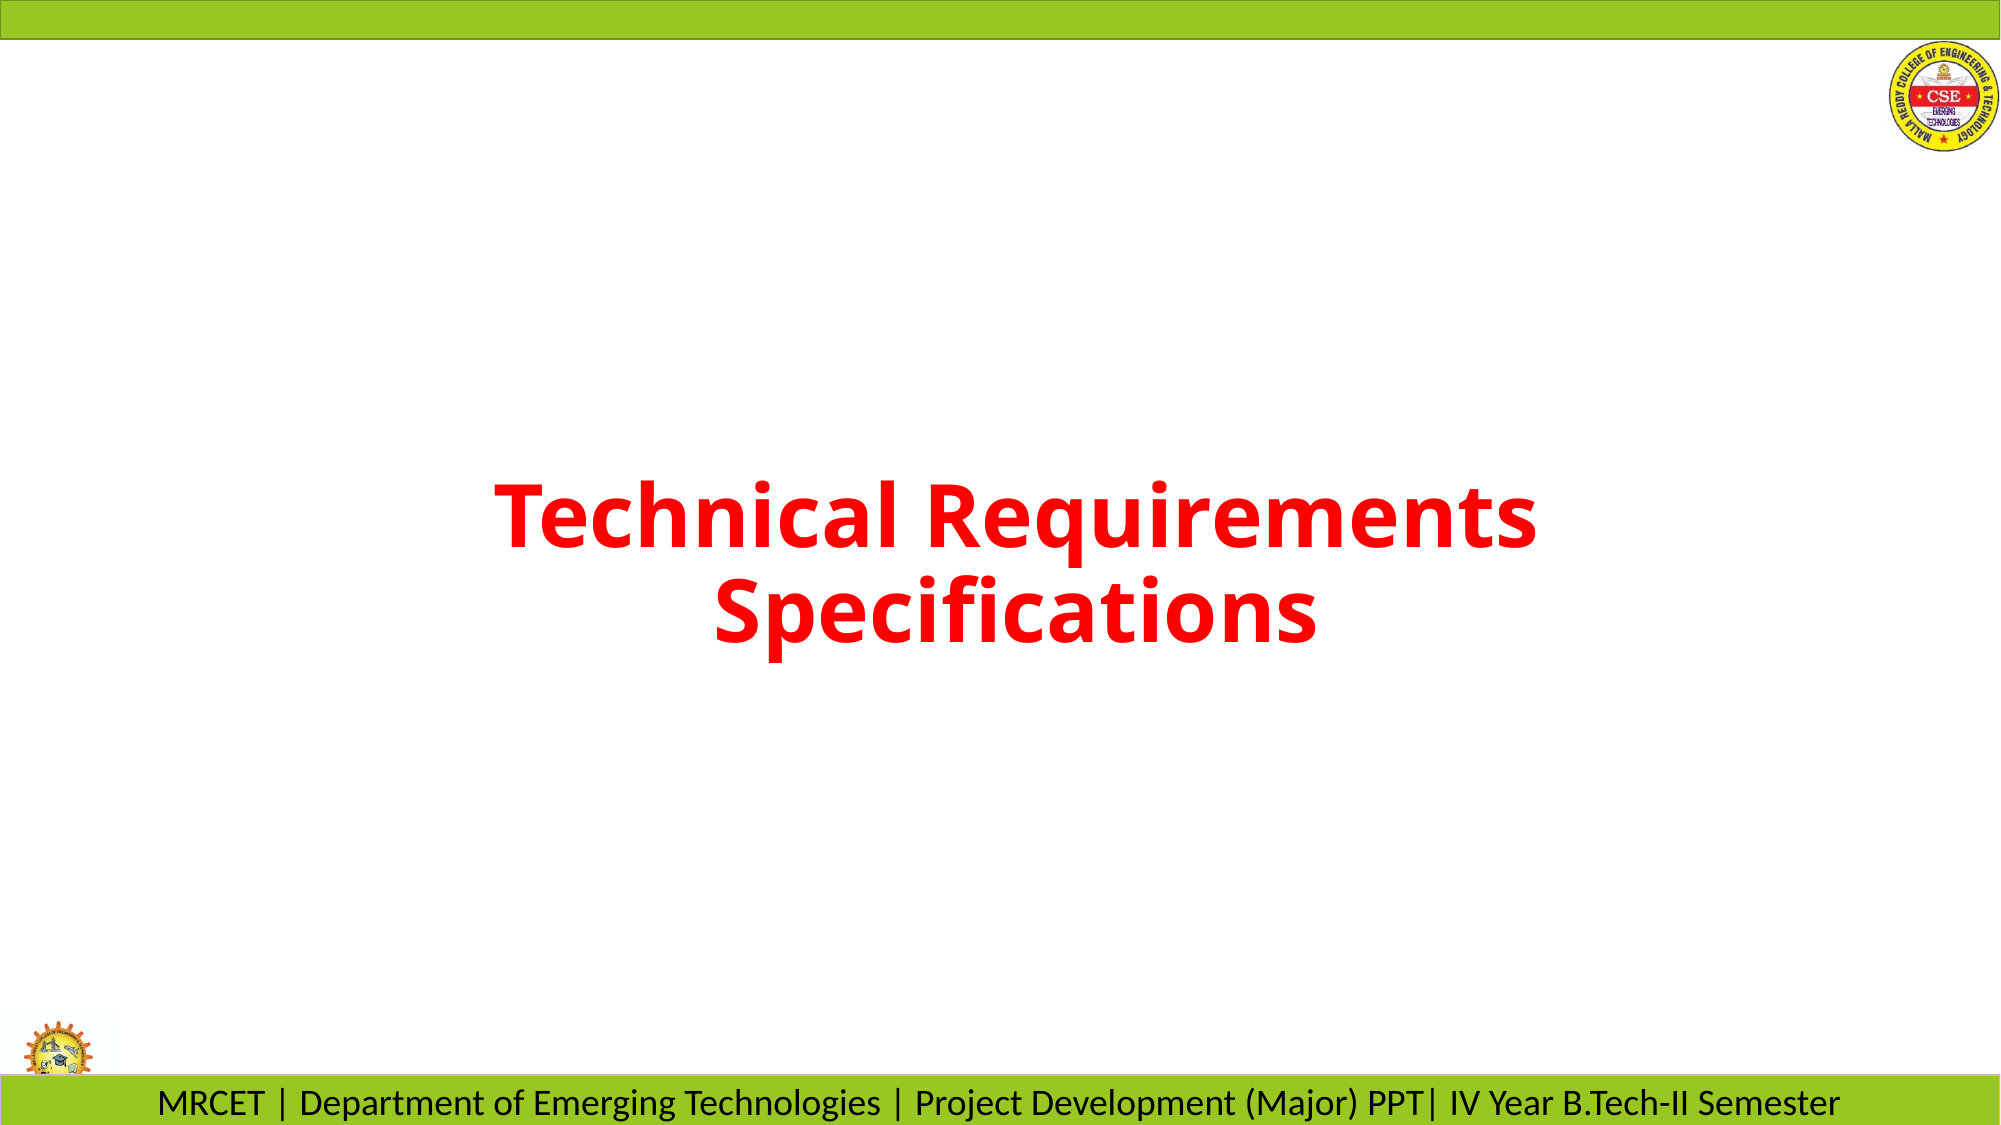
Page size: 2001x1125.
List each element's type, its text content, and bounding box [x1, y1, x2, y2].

picture [0, 1010, 116, 1074]
picture [1886, 40, 2000, 154]
title Technical Requirements Specifications [453, 460, 1580, 669]
